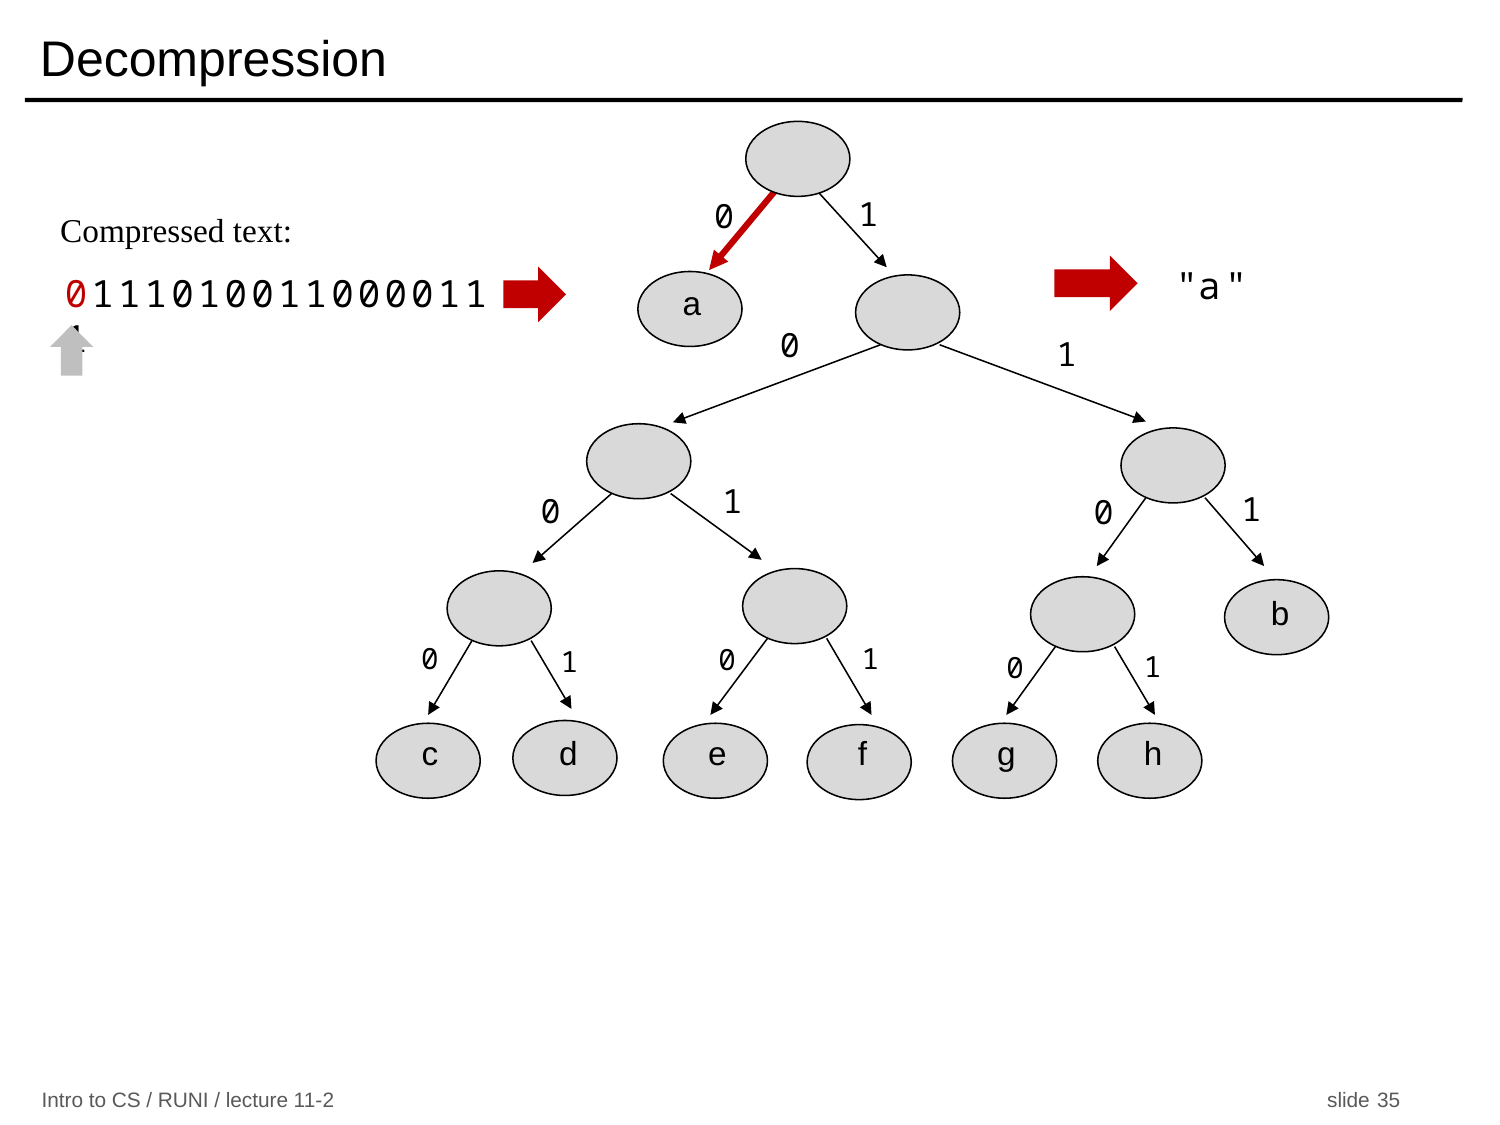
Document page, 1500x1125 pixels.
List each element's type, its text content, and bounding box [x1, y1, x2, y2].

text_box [512, 720, 618, 796]
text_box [699, 121, 894, 271]
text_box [375, 722, 481, 799]
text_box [952, 722, 1057, 799]
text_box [526, 423, 762, 564]
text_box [405, 570, 594, 716]
title Decompression [24, 12, 1463, 100]
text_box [637, 271, 694, 347]
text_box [990, 576, 1177, 716]
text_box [702, 568, 895, 716]
text_box [503, 266, 566, 323]
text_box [1224, 579, 1329, 655]
text_box [50, 325, 94, 376]
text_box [663, 722, 768, 799]
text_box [672, 274, 1147, 423]
text_box Compressed text: [45, 201, 454, 257]
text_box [1054, 254, 1261, 316]
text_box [806, 724, 912, 800]
text_box 01110100110000111 [50, 262, 518, 368]
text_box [1079, 427, 1276, 567]
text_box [1097, 722, 1203, 799]
